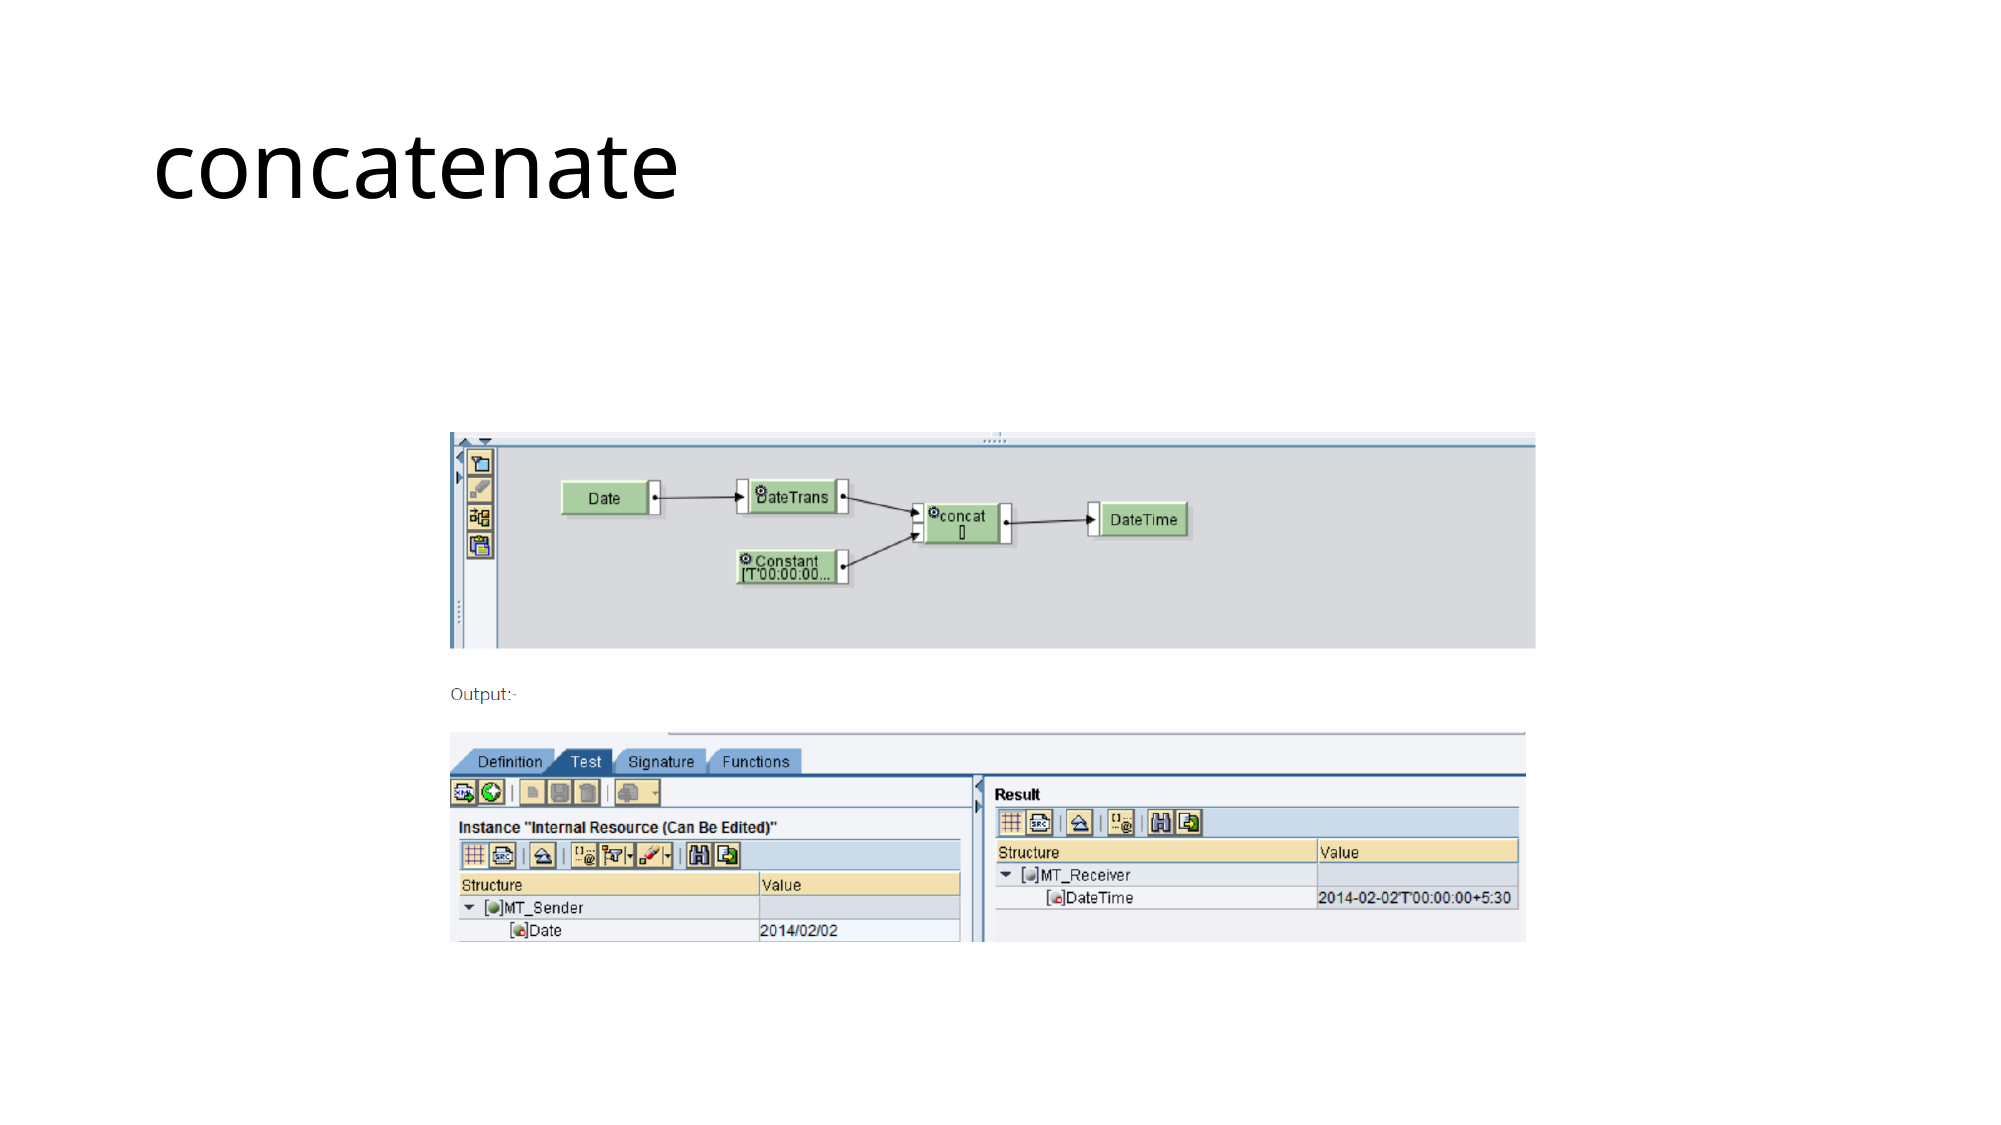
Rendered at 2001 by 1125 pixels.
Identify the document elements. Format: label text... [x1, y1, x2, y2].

title concatenate [137, 59, 1863, 278]
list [444, 432, 1556, 942]
